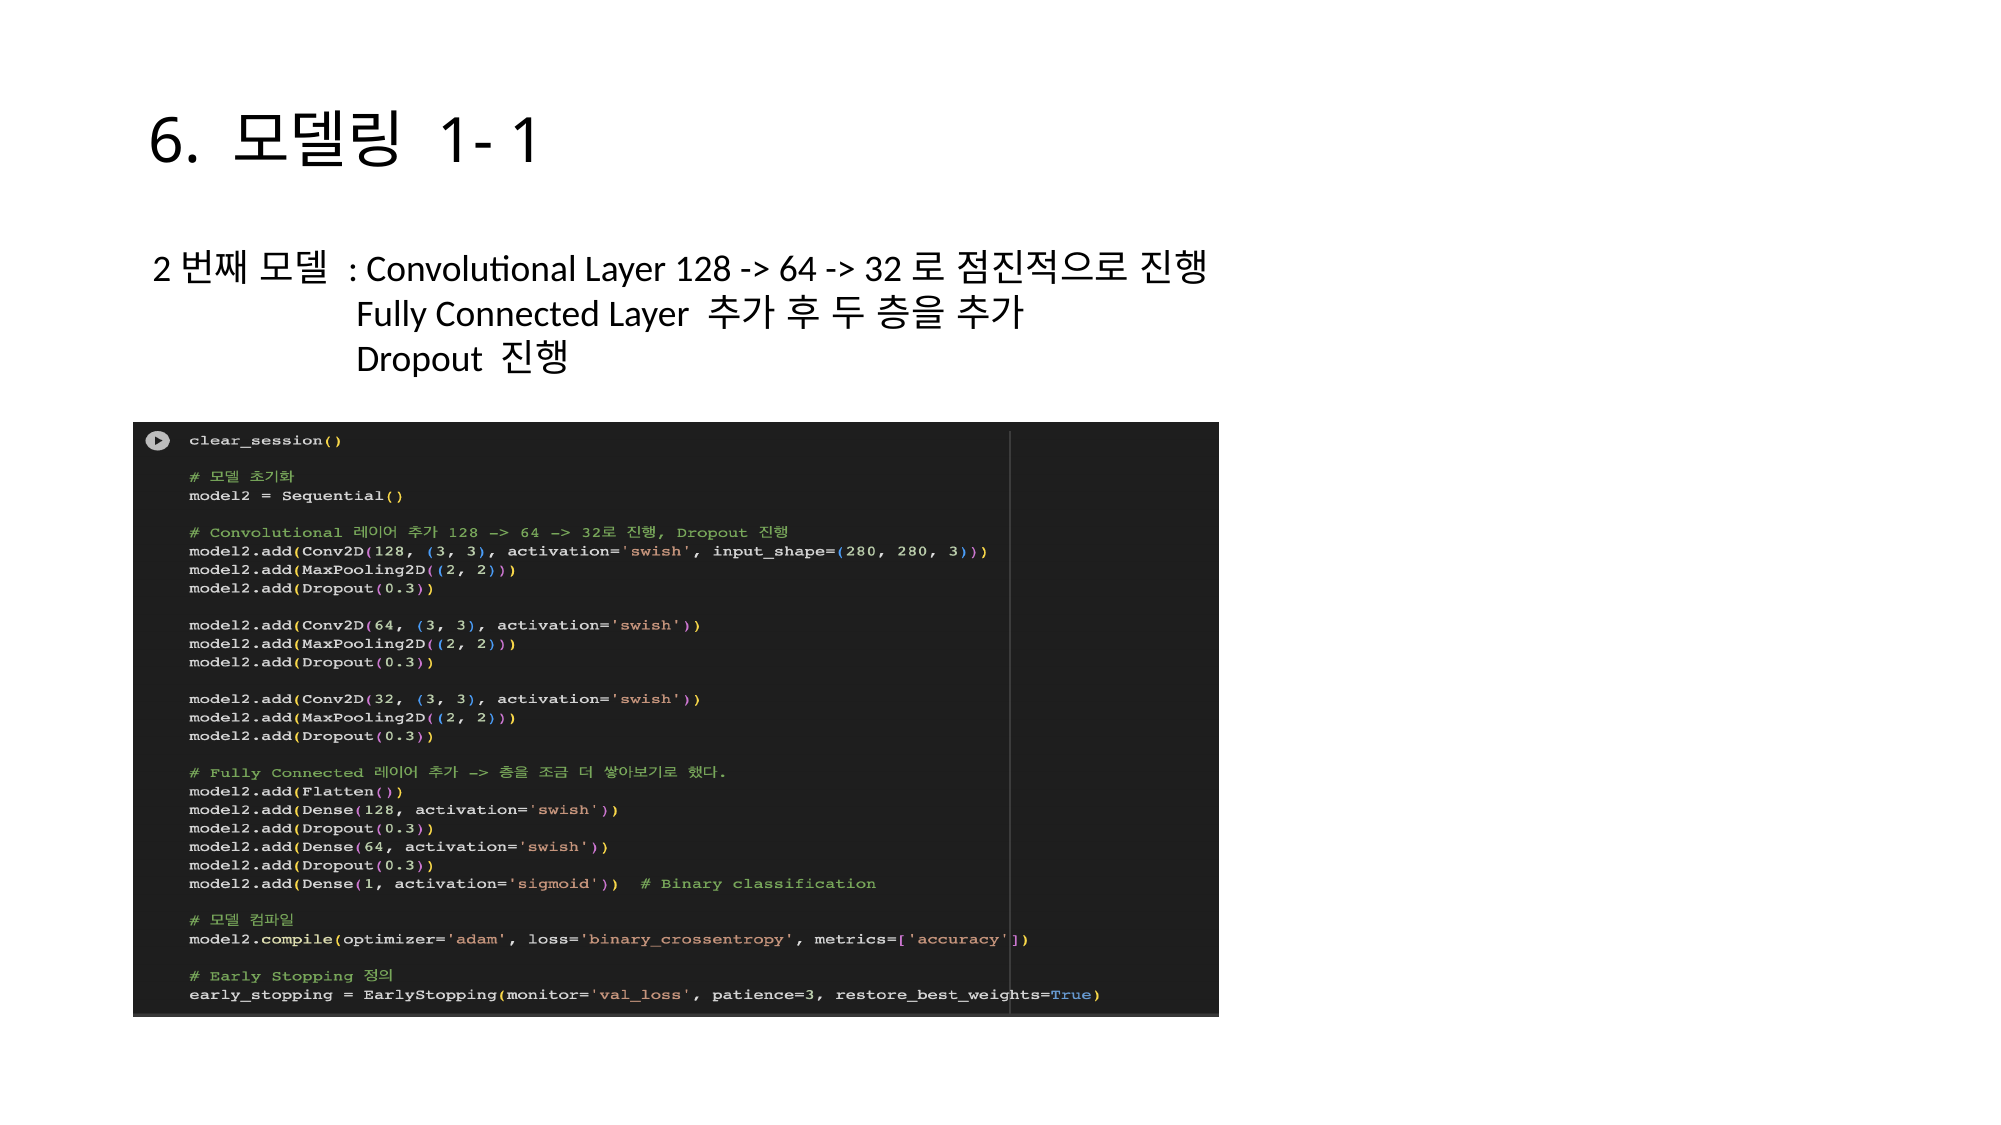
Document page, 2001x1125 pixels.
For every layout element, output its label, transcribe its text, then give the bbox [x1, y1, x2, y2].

title 6. 모델링 1- 1 [133, 33, 1859, 252]
picture [133, 422, 1219, 1017]
text_box 2번째 모델 : Convolutional Layer 128 -> 64 -> 32로 점진적으로 진행 Fully Connected Layer 추가 후 두 층을 추가 Dropout 진행 [137, 236, 1732, 386]
